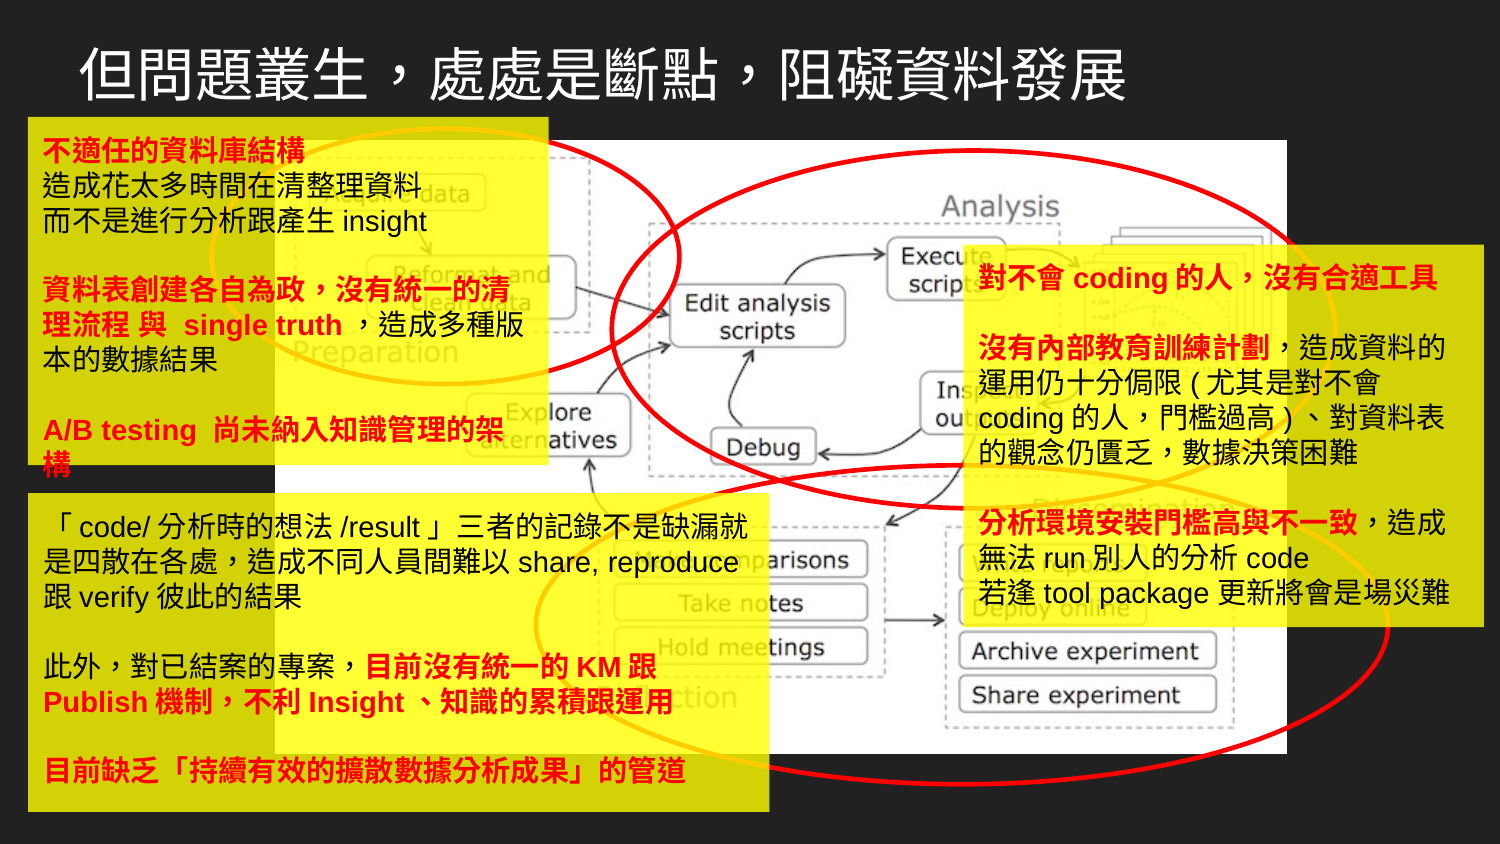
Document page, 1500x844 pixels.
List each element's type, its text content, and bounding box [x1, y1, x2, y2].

picture [275, 140, 1287, 754]
title 但問題叢生，處處是斷點，阻礙資料發展 [63, 23, 1462, 117]
text_box [770, 763, 1175, 785]
text_box 「code/分析時的想法/result」三者的記錄不是缺漏就是四散在各處，造成不同人員間難以share, reproduce跟verify彼此的結果 此外，對已結案的專案，目前沒有統一的KM跟Publish機制，不利Insight、知識的累積跟運用 目前缺乏「持續有效的擴散數據分析成果」的管道 [28, 493, 770, 812]
text_box 對不會coding的人，沒有合適工具 沒有內部教育訓練計劃，造成資料的運用仍十分侷限(尤其是對不會coding的人，門檻過高)、對資料表的觀念仍匱乏，數據決策困難 分析環境安裝門檻高與不一致，造成無法run別人的分析code 若逢tool package更新將會是場災難 [1293, 244, 1484, 628]
text_box 不適任的資料庫結構 造成花太多時間在清整理資料 而不是進行分析跟產生insight 資料表創建各自為政，沒有統一的清理流程 與 single truth，造成多種版本的數據結果 A/B testing 尚未納入知識管理的架構 [27, 116, 549, 466]
text_box [1293, 628, 1389, 726]
